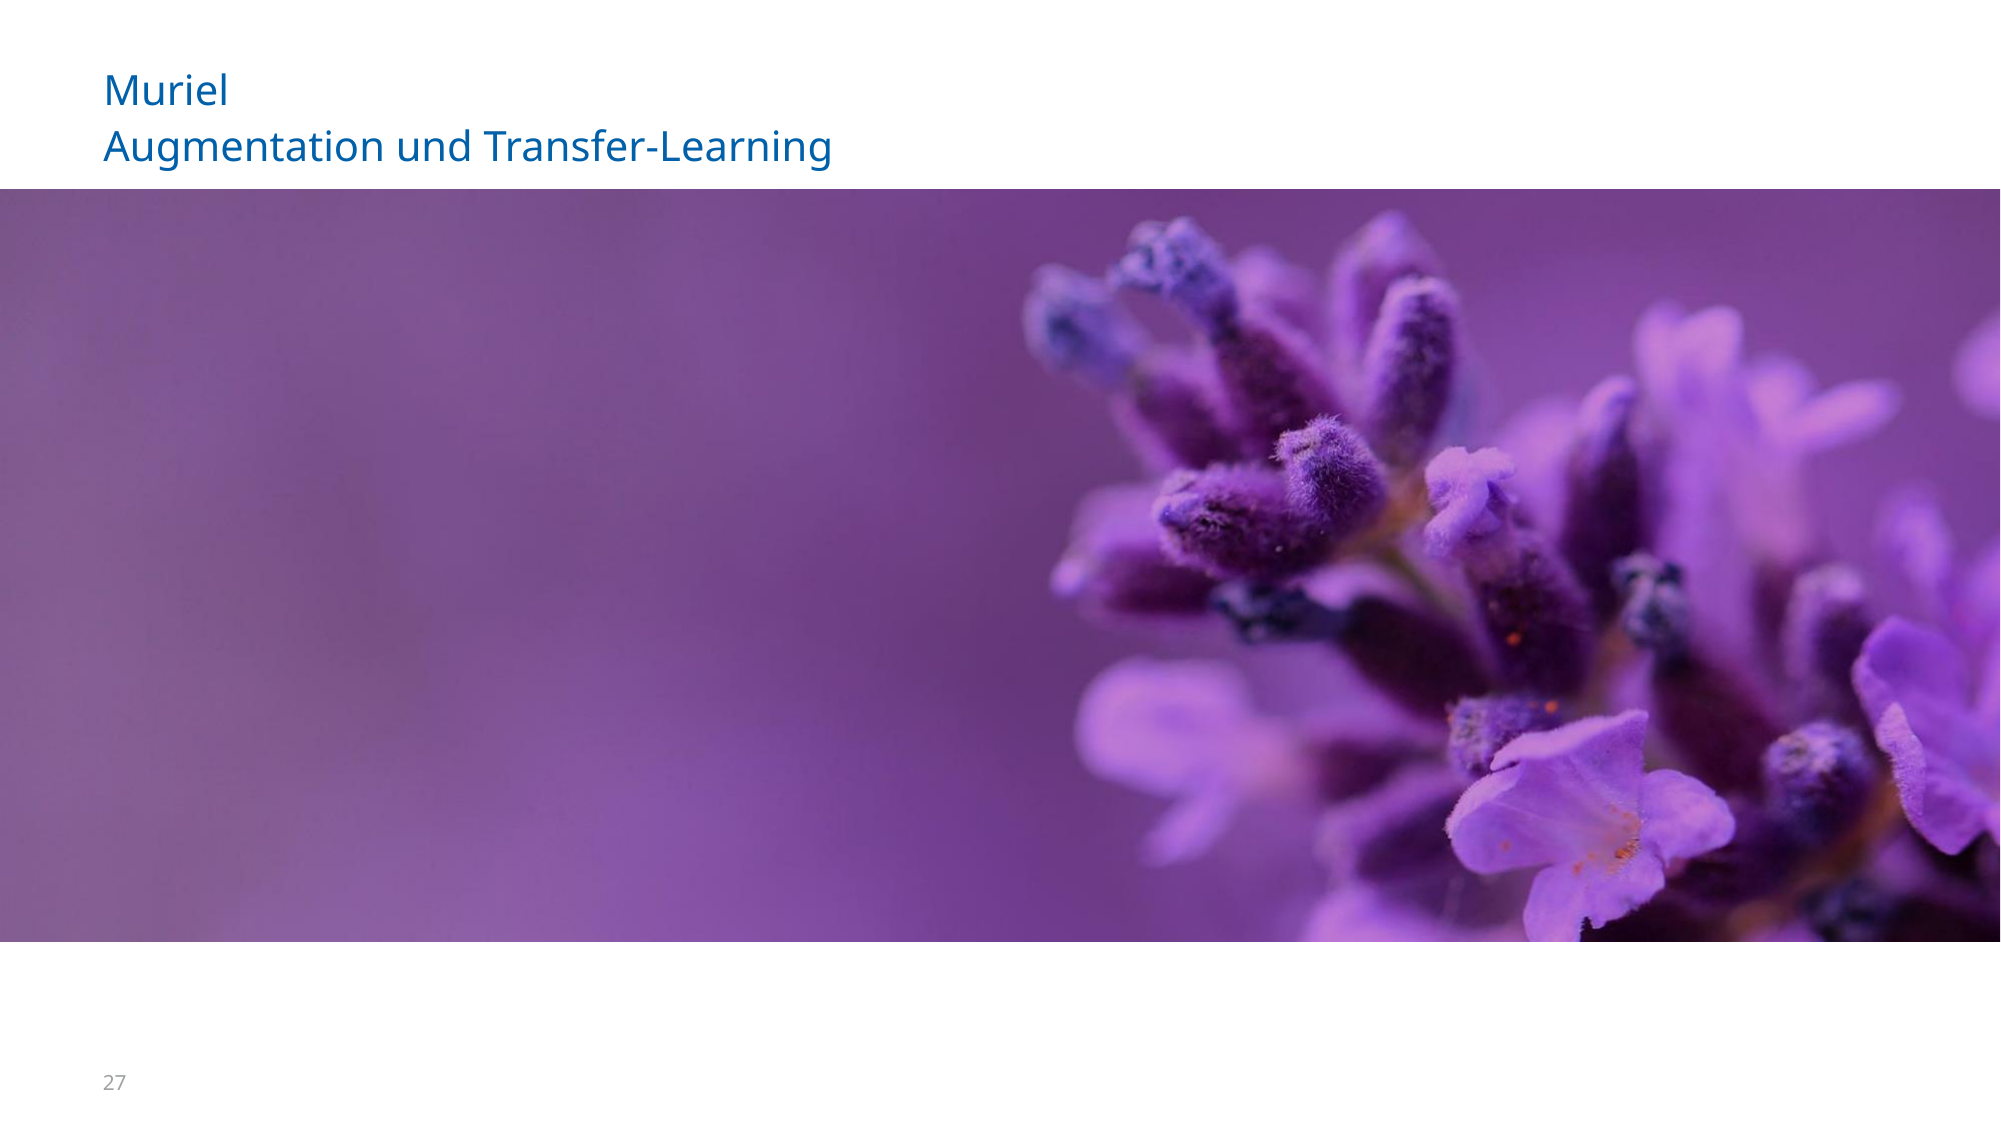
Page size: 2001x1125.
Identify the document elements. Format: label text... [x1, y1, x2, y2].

slide_number 27 [102, 1065, 182, 1089]
list Augmentation und Transfer-Learning [103, 116, 1898, 173]
picture [0, 189, 2001, 942]
title Muriel [103, 60, 1898, 116]
